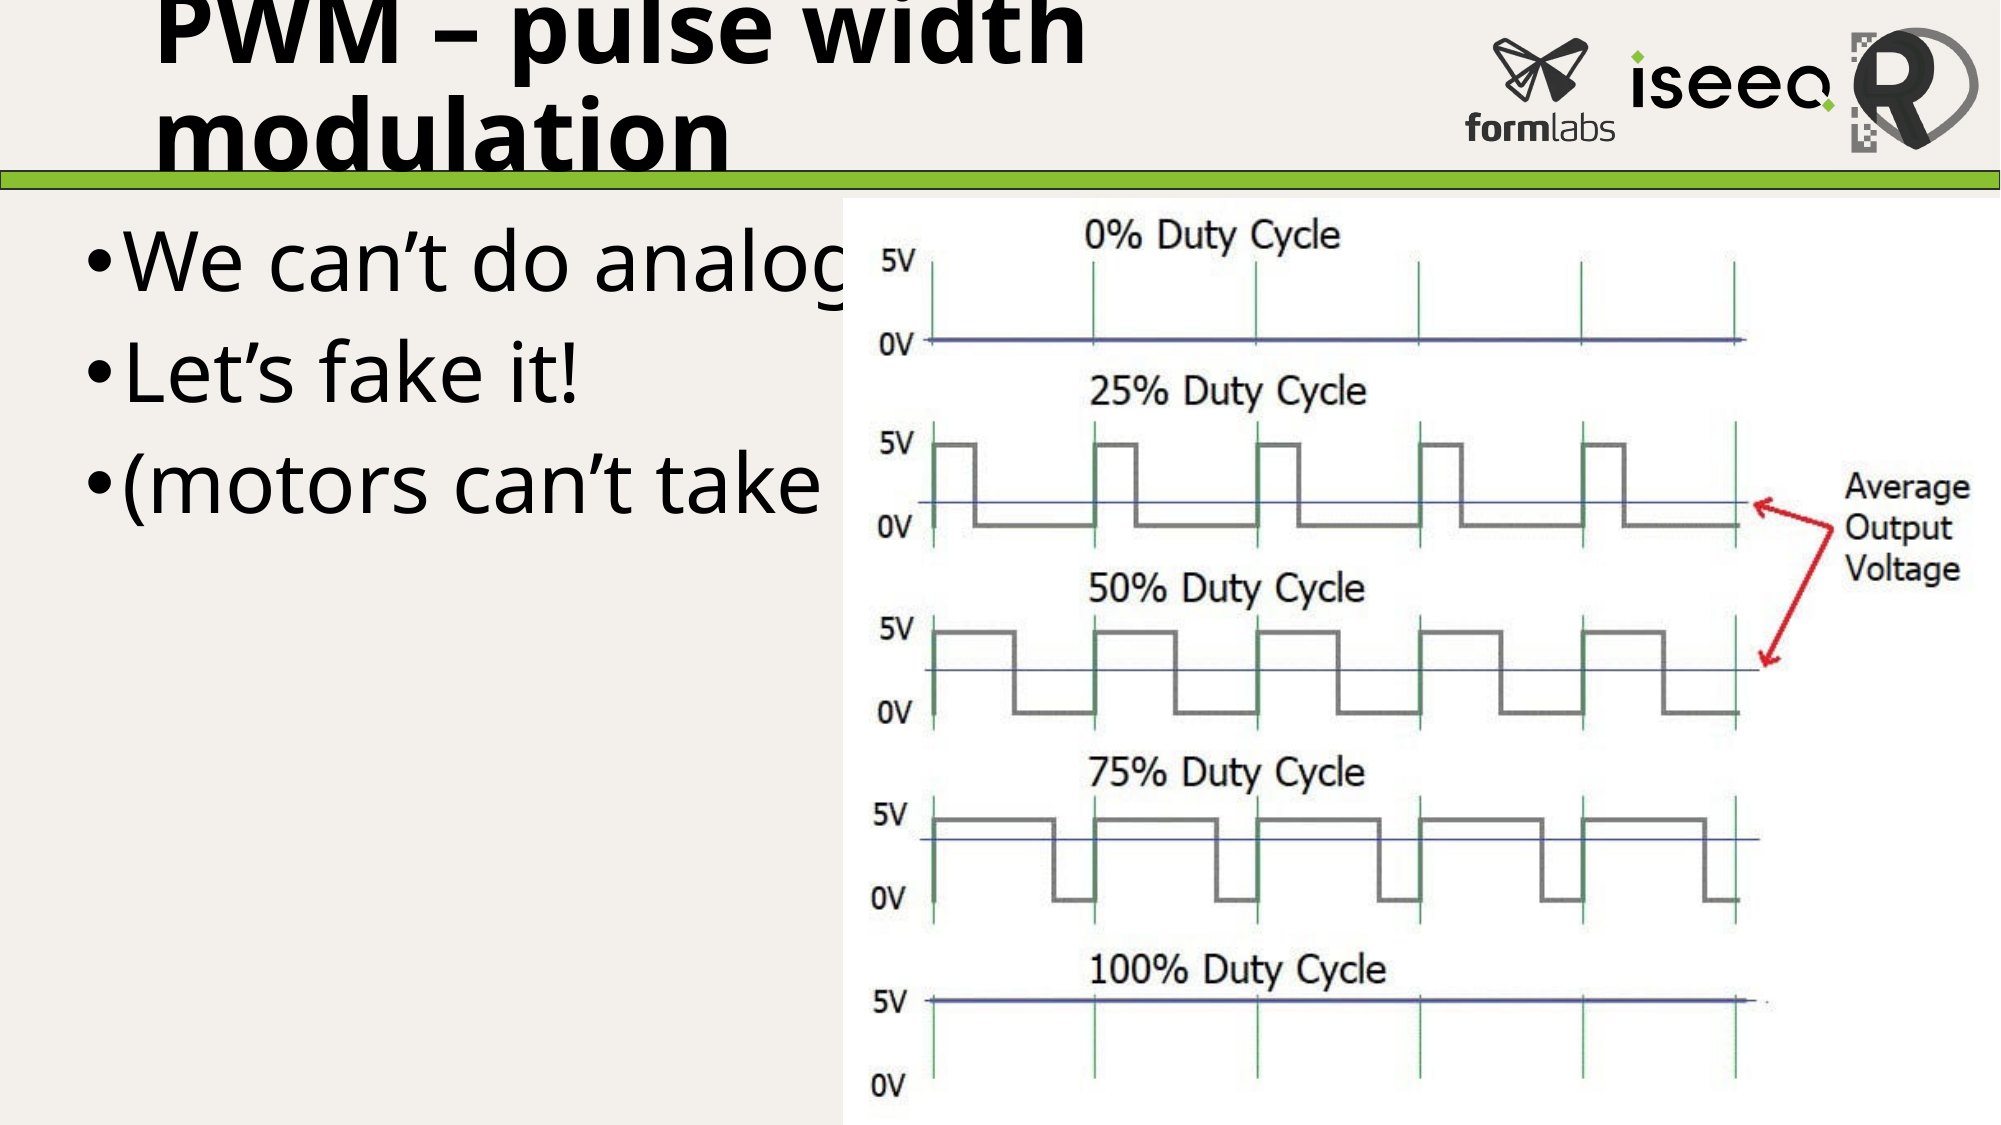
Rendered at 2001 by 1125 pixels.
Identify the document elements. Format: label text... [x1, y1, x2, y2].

picture [1631, 8, 1996, 169]
picture [1459, 12, 1620, 174]
list We can’t do analog Let’s fake it! (motors can’t take it) [70, 212, 843, 1090]
picture [843, 198, 2000, 1125]
title PWM – pulse width modulation [137, 22, 1460, 148]
